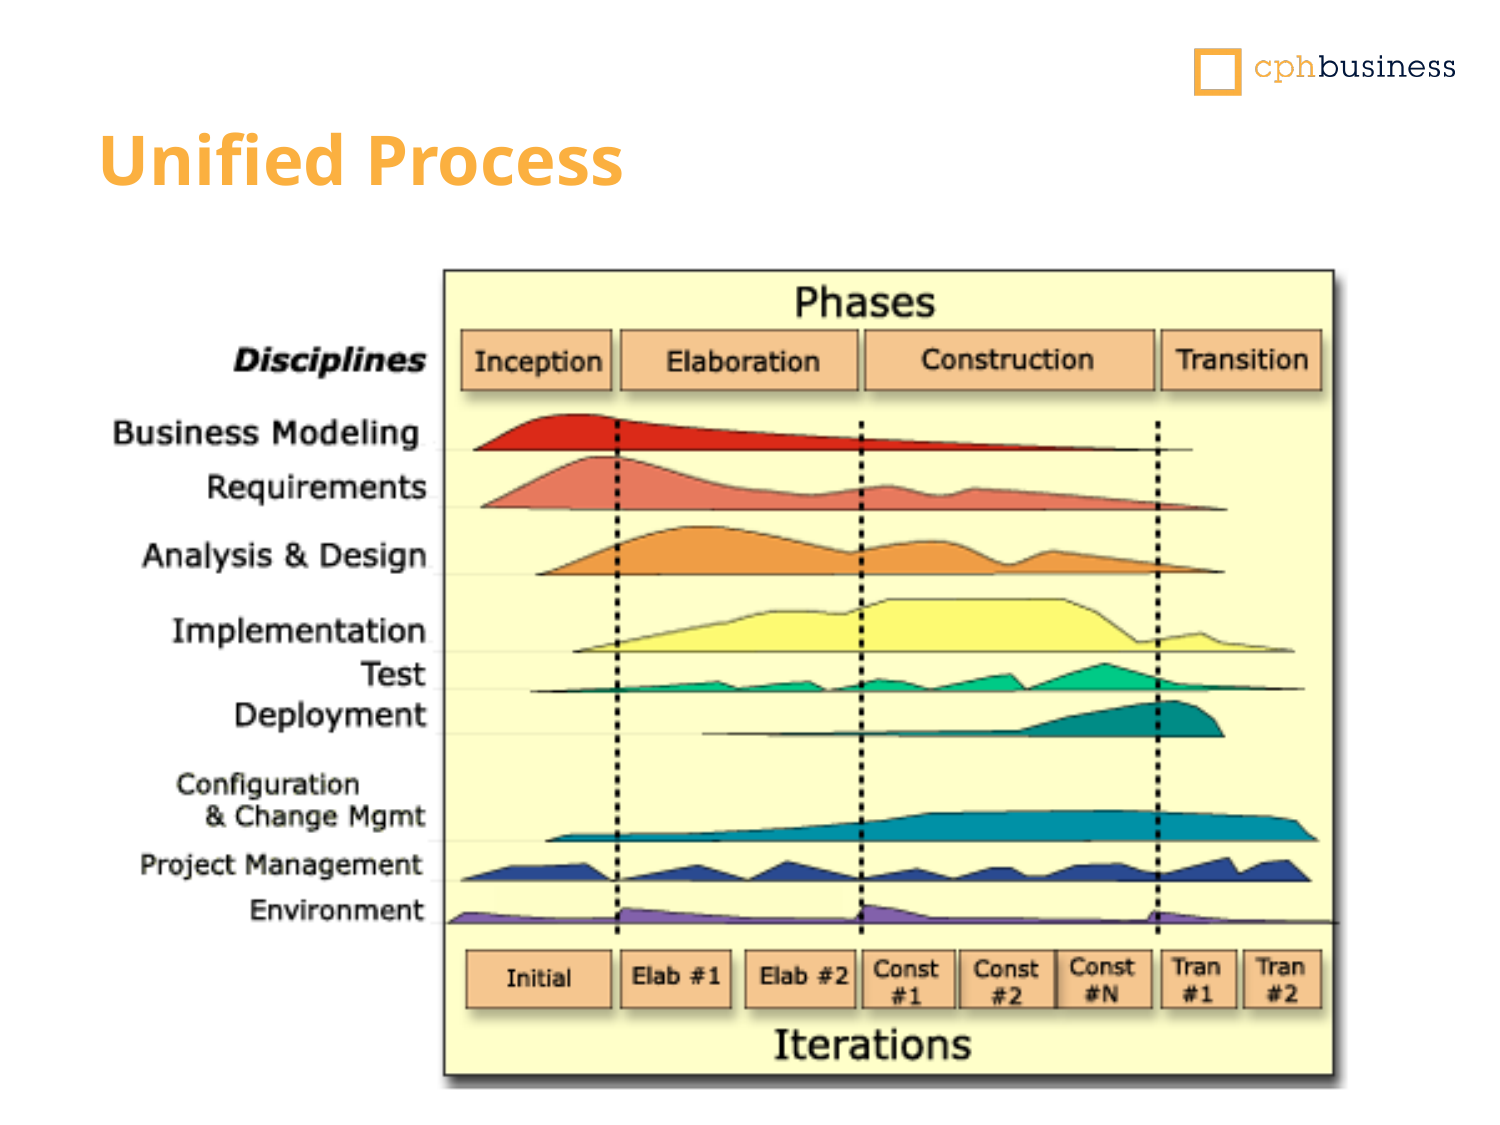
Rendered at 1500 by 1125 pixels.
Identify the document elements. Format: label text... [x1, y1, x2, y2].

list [100, 255, 1353, 1102]
picture [1147, 1, 1500, 143]
list Unified Process [83, 109, 1411, 298]
